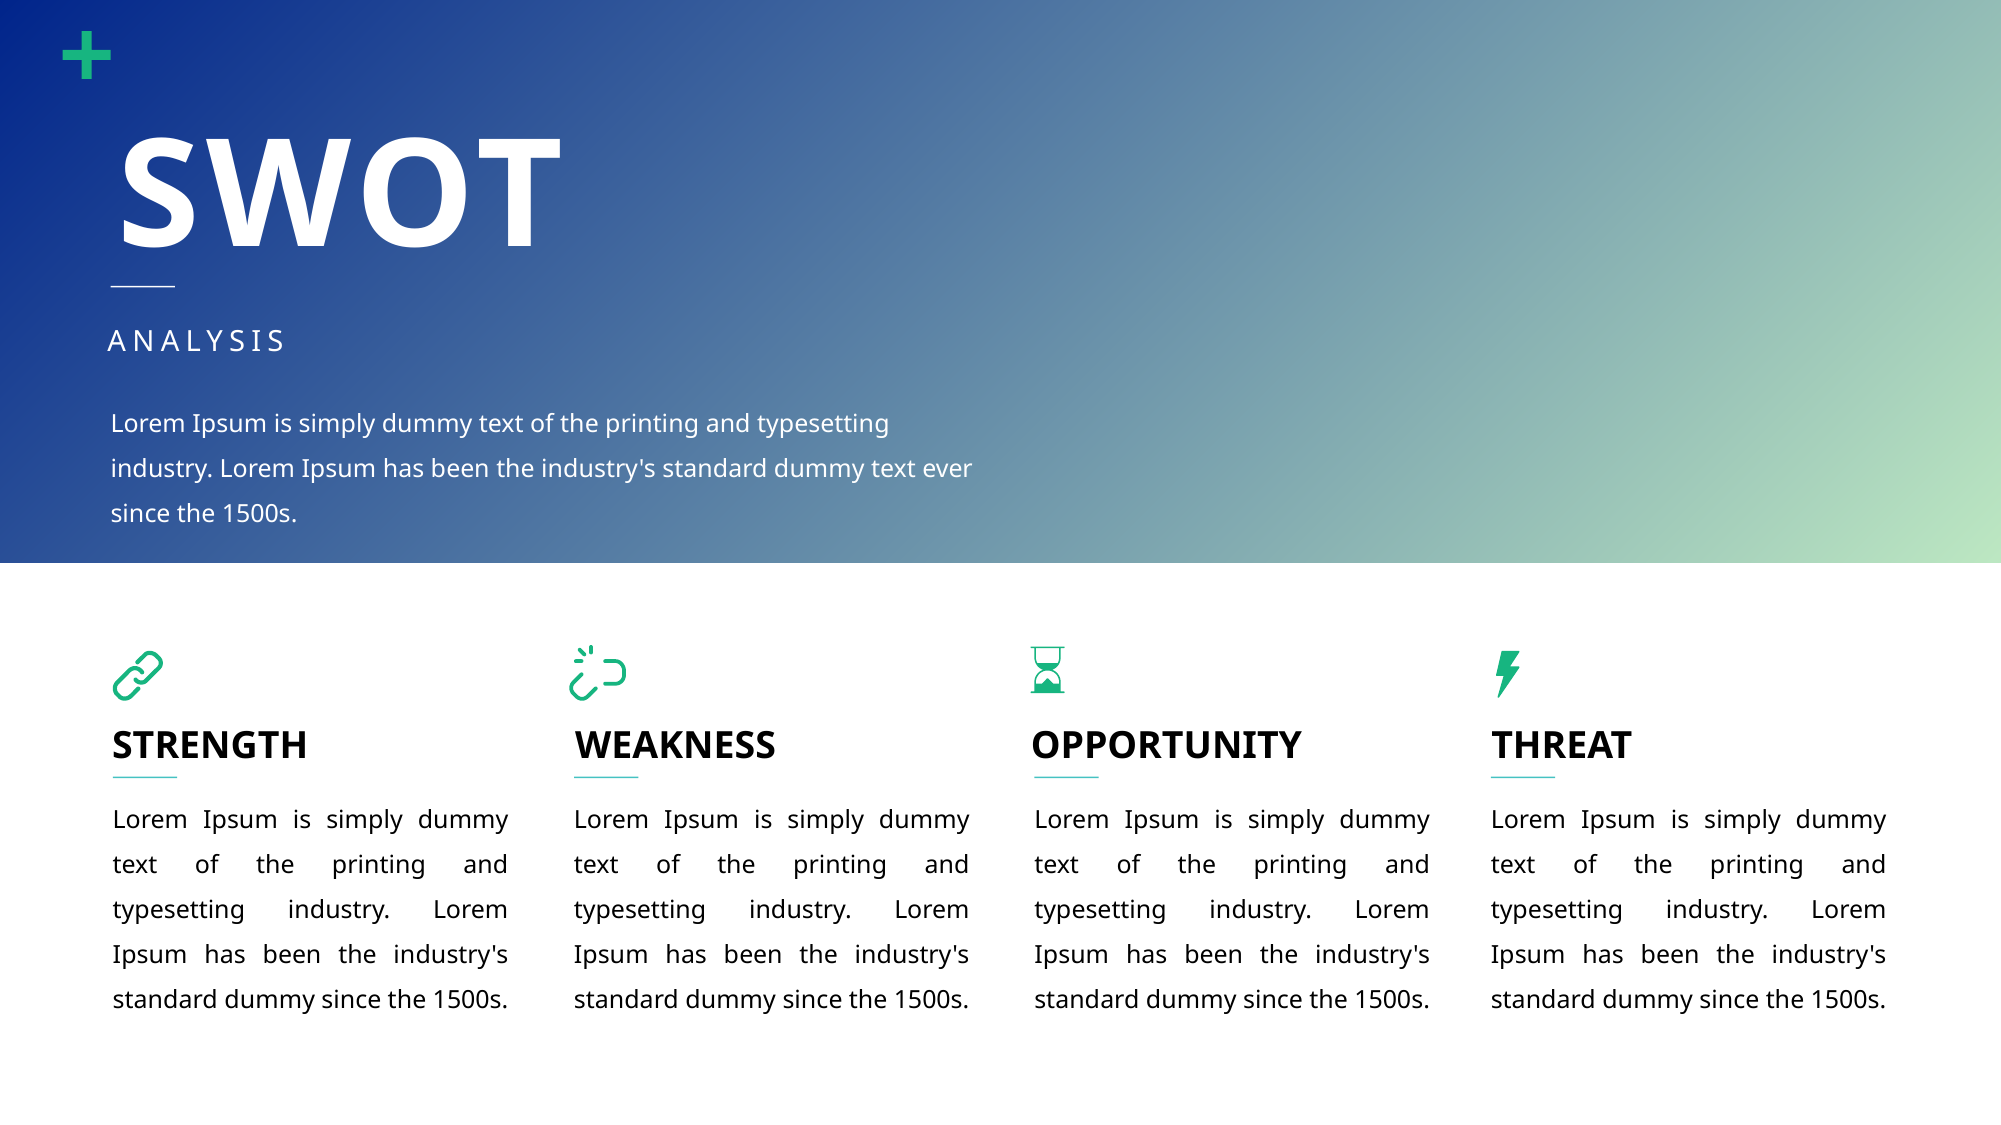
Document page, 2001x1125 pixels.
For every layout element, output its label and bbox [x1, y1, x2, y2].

picture [0, 2, 2000, 562]
text_box [1480, 650, 1888, 1059]
text_box [79, 95, 602, 358]
text_box [1016, 646, 1431, 1059]
text_box [556, 644, 971, 1059]
text_box [97, 650, 510, 1059]
